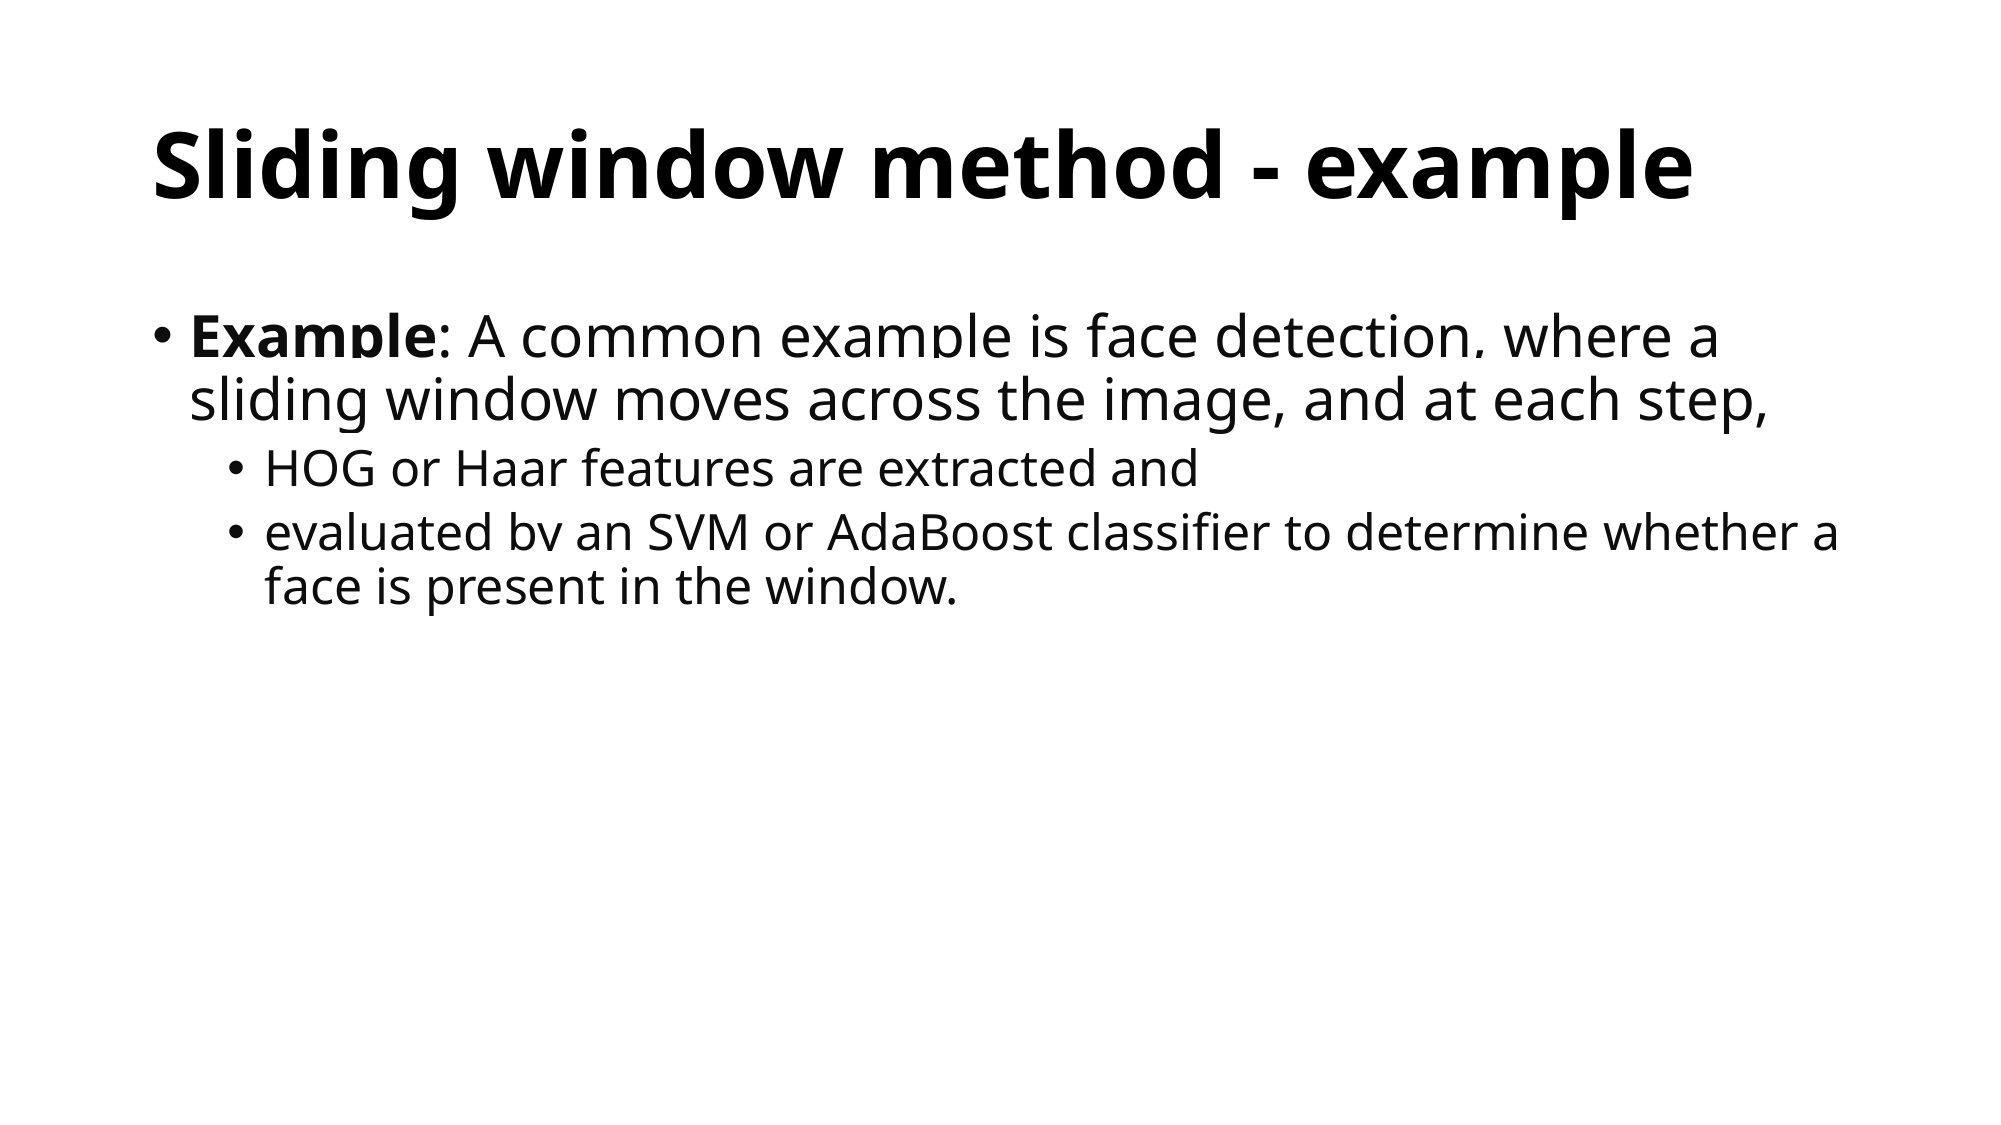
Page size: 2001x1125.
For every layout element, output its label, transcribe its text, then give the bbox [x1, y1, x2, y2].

title Sliding window method - example [137, 59, 1863, 278]
list Example: A common example is face detection, where a sliding window moves across the image, and at each step, HOG or Haar features are extracted and evaluated by an SVM or AdaBoost classifier to determine whether a face is present in the window. [137, 299, 1863, 1014]
